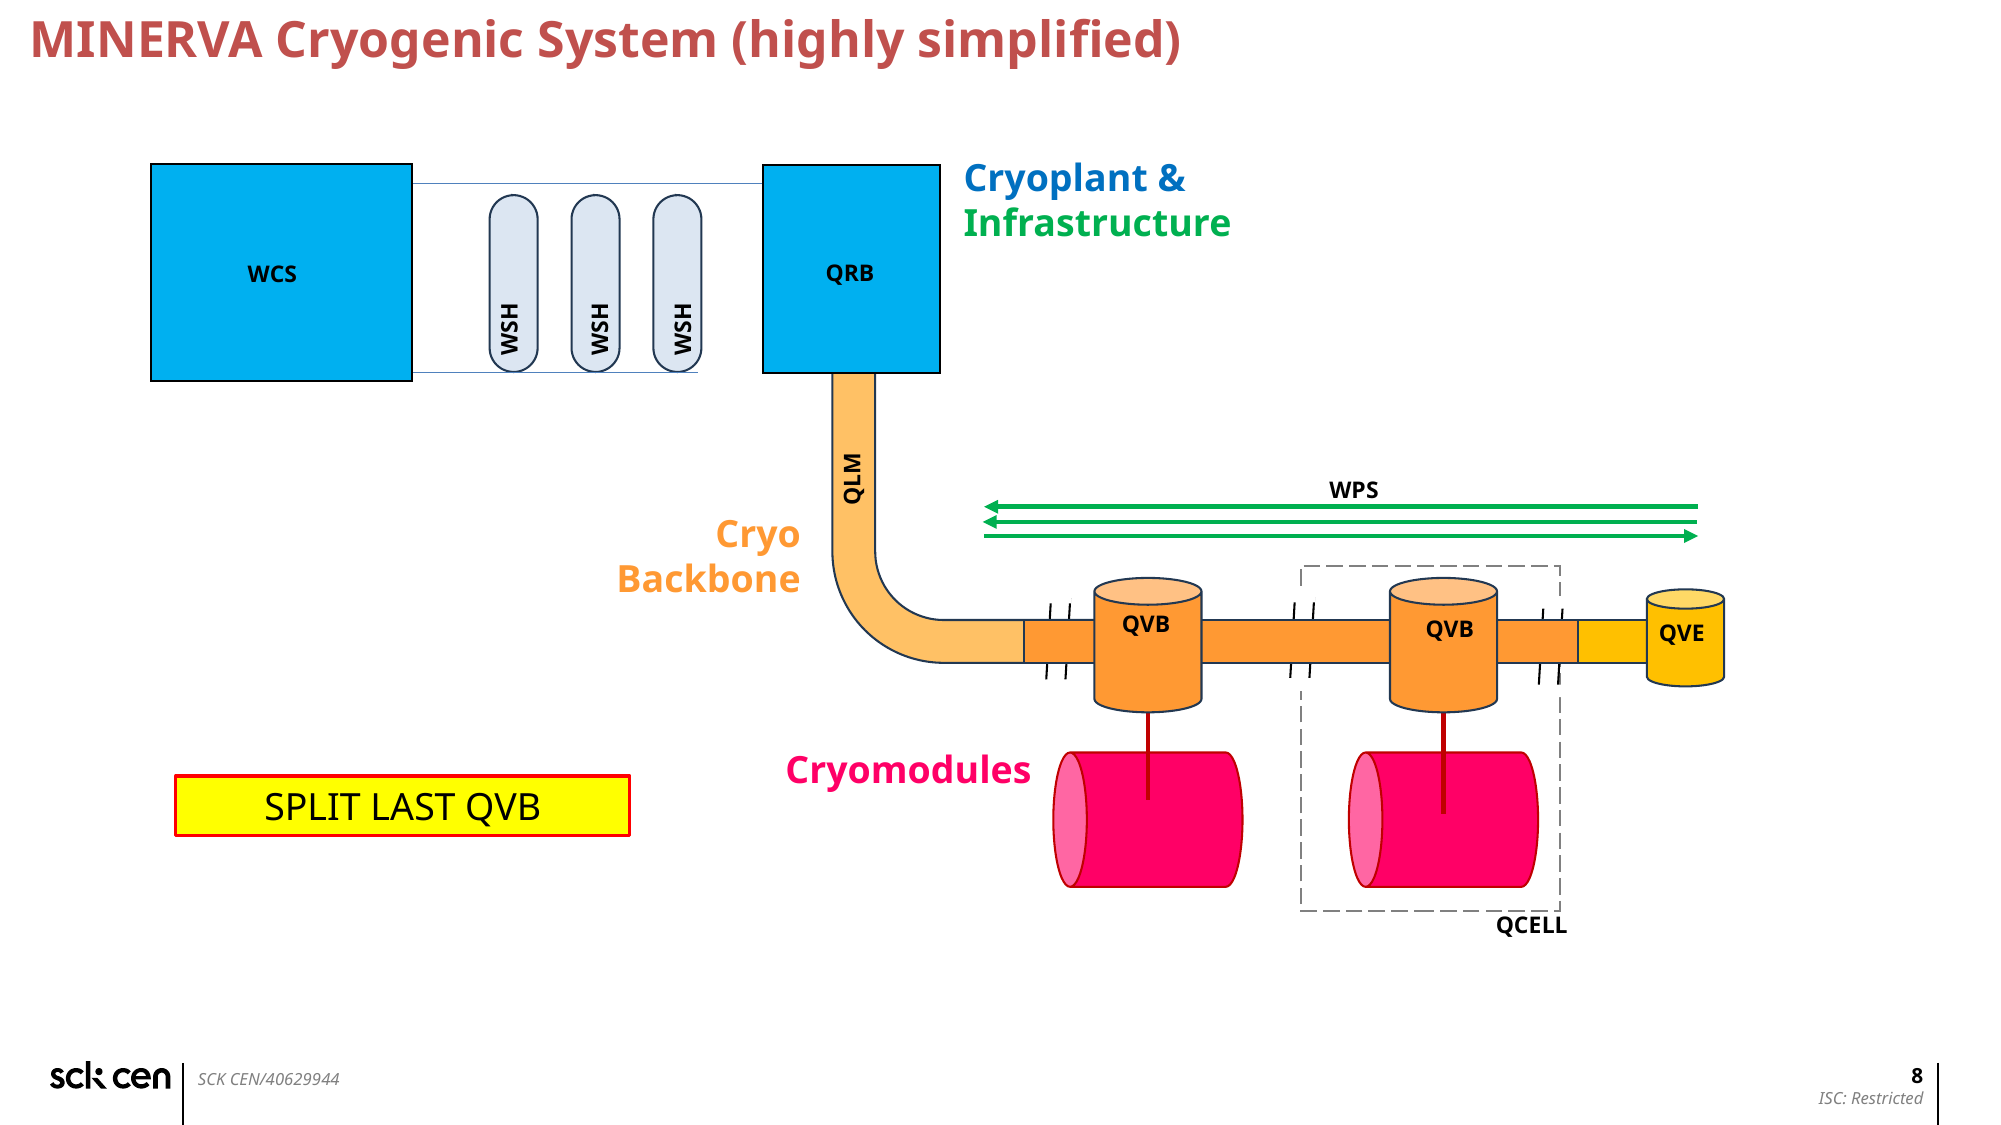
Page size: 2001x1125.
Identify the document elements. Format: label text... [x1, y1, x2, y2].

text_box Cryoplant & Infrastructure [948, 146, 1266, 252]
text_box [775, 713, 1582, 946]
slide_number 8 [1473, 1062, 1924, 1101]
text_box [150, 164, 940, 381]
list MINERVA Cryogenic System (highly simplified) [0, 0, 1909, 77]
text_box SPLIT LAST QVB [175, 775, 630, 836]
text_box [580, 358, 1725, 713]
